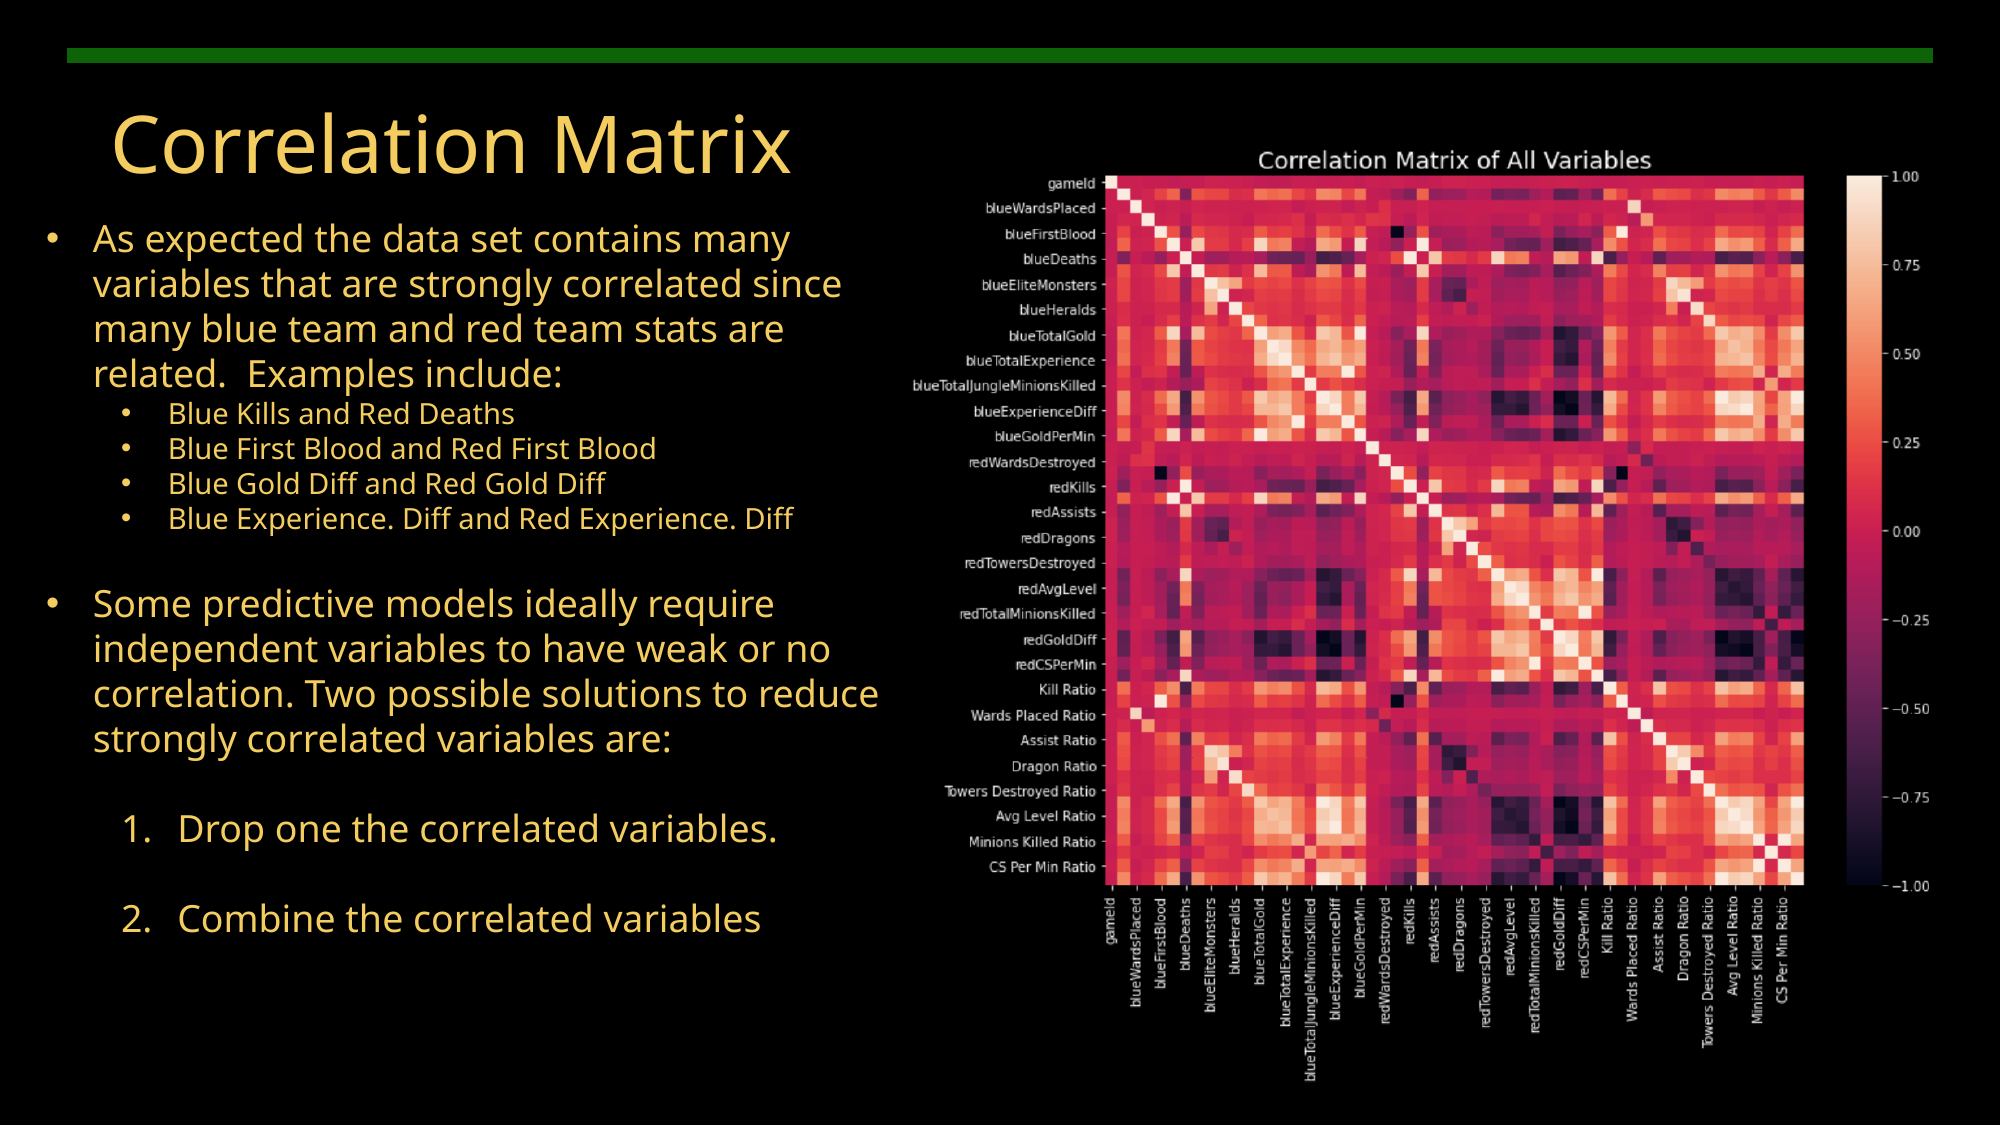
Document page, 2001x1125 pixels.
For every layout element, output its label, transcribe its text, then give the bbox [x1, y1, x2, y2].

picture [908, 141, 1934, 1088]
title Correlation Matrix [95, 88, 867, 207]
text_box As expected the data set contains many variables that are strongly correlated since many blue team and red team stats are related. Examples include: Blue Kills and Red Deaths Blue First Blood and Red First Blood Blue Gold Diff and Red Gold Diff Blue Experience. Diff and Red Experience. Diff Some predictive models ideally require independent variables to have weak or no correlation. Two possible solutions to reduce strongly correlated variables are: Drop one the correlated variables. Combine the correlated variables [31, 207, 908, 993]
